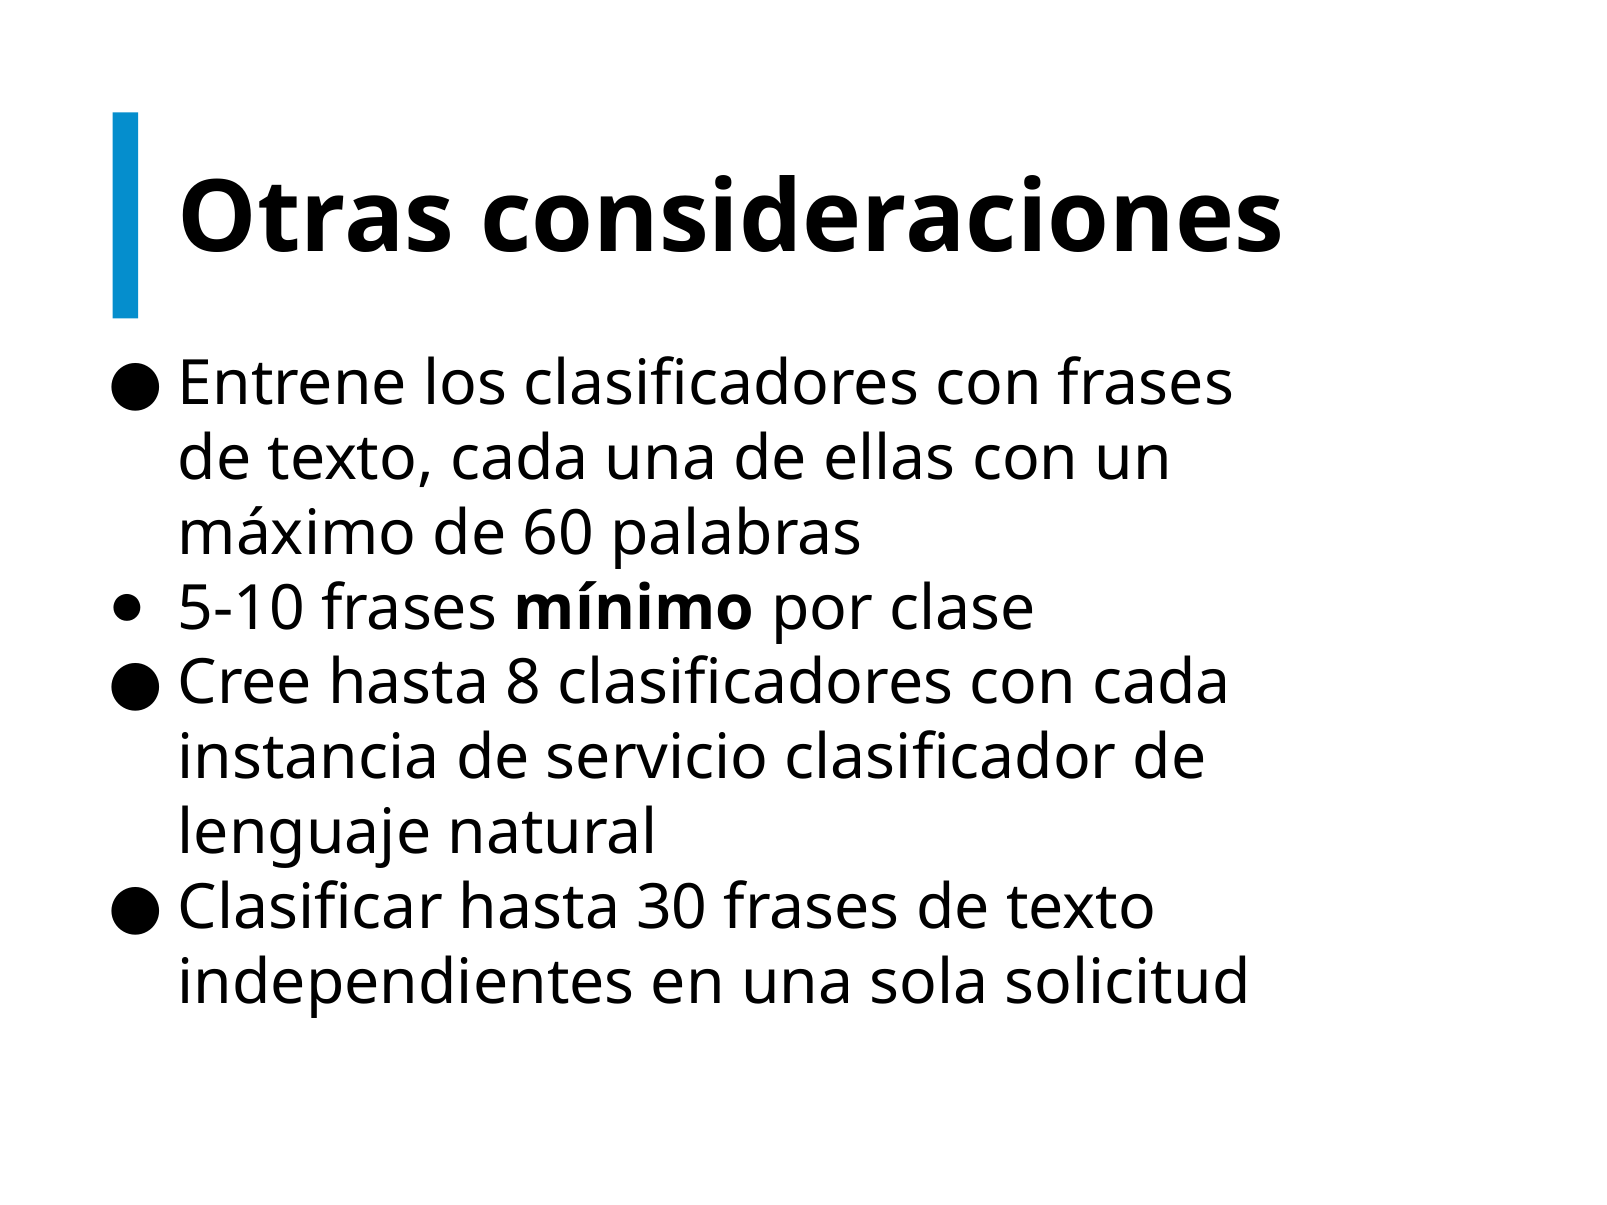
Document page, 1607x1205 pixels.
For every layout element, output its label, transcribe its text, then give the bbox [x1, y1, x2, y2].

subtitle Entrene los clasificadores con frases de texto, cada una de ellas con un máximo de 60 palabras 5-10 frases mínimo por clase Cree hasta 8 clasificadores con cada instancia de servicio clasificador de lenguaje natural Clasificar hasta 30 frases de texto independientes en una sola solicitud [102, 341, 1276, 987]
title Otras consideraciones [177, 122, 1494, 316]
